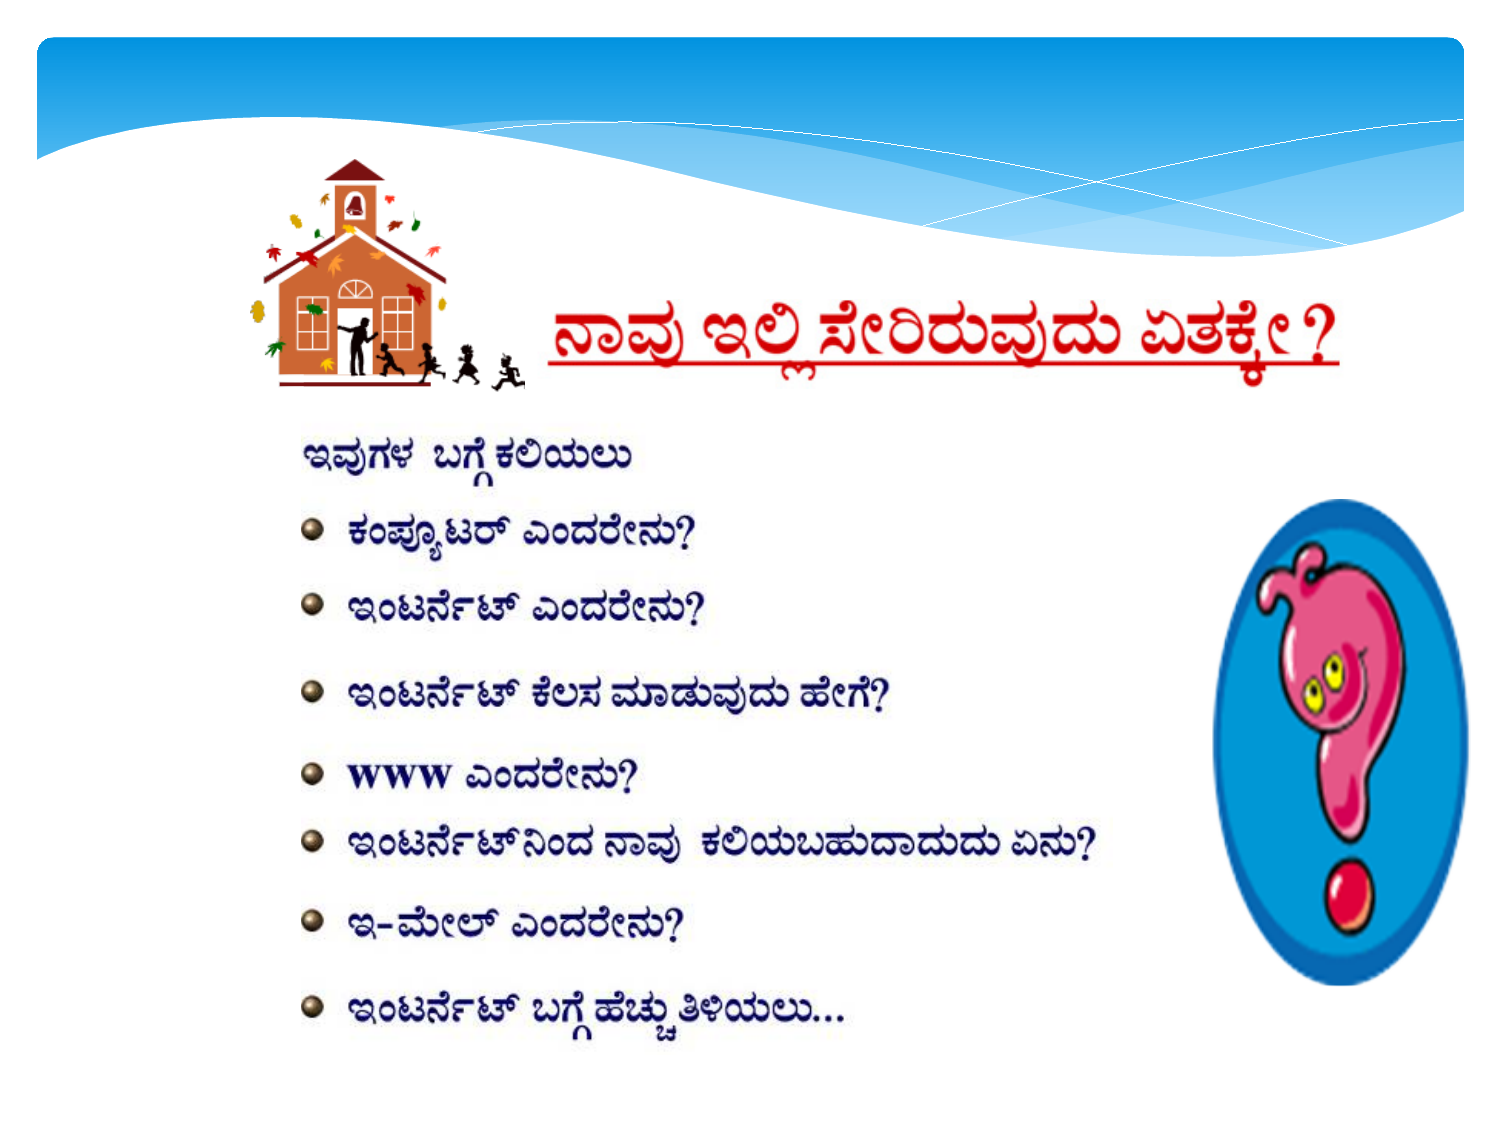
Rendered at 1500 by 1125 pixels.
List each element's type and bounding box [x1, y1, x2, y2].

picture [250, 159, 1363, 1055]
picture [1212, 499, 1471, 988]
